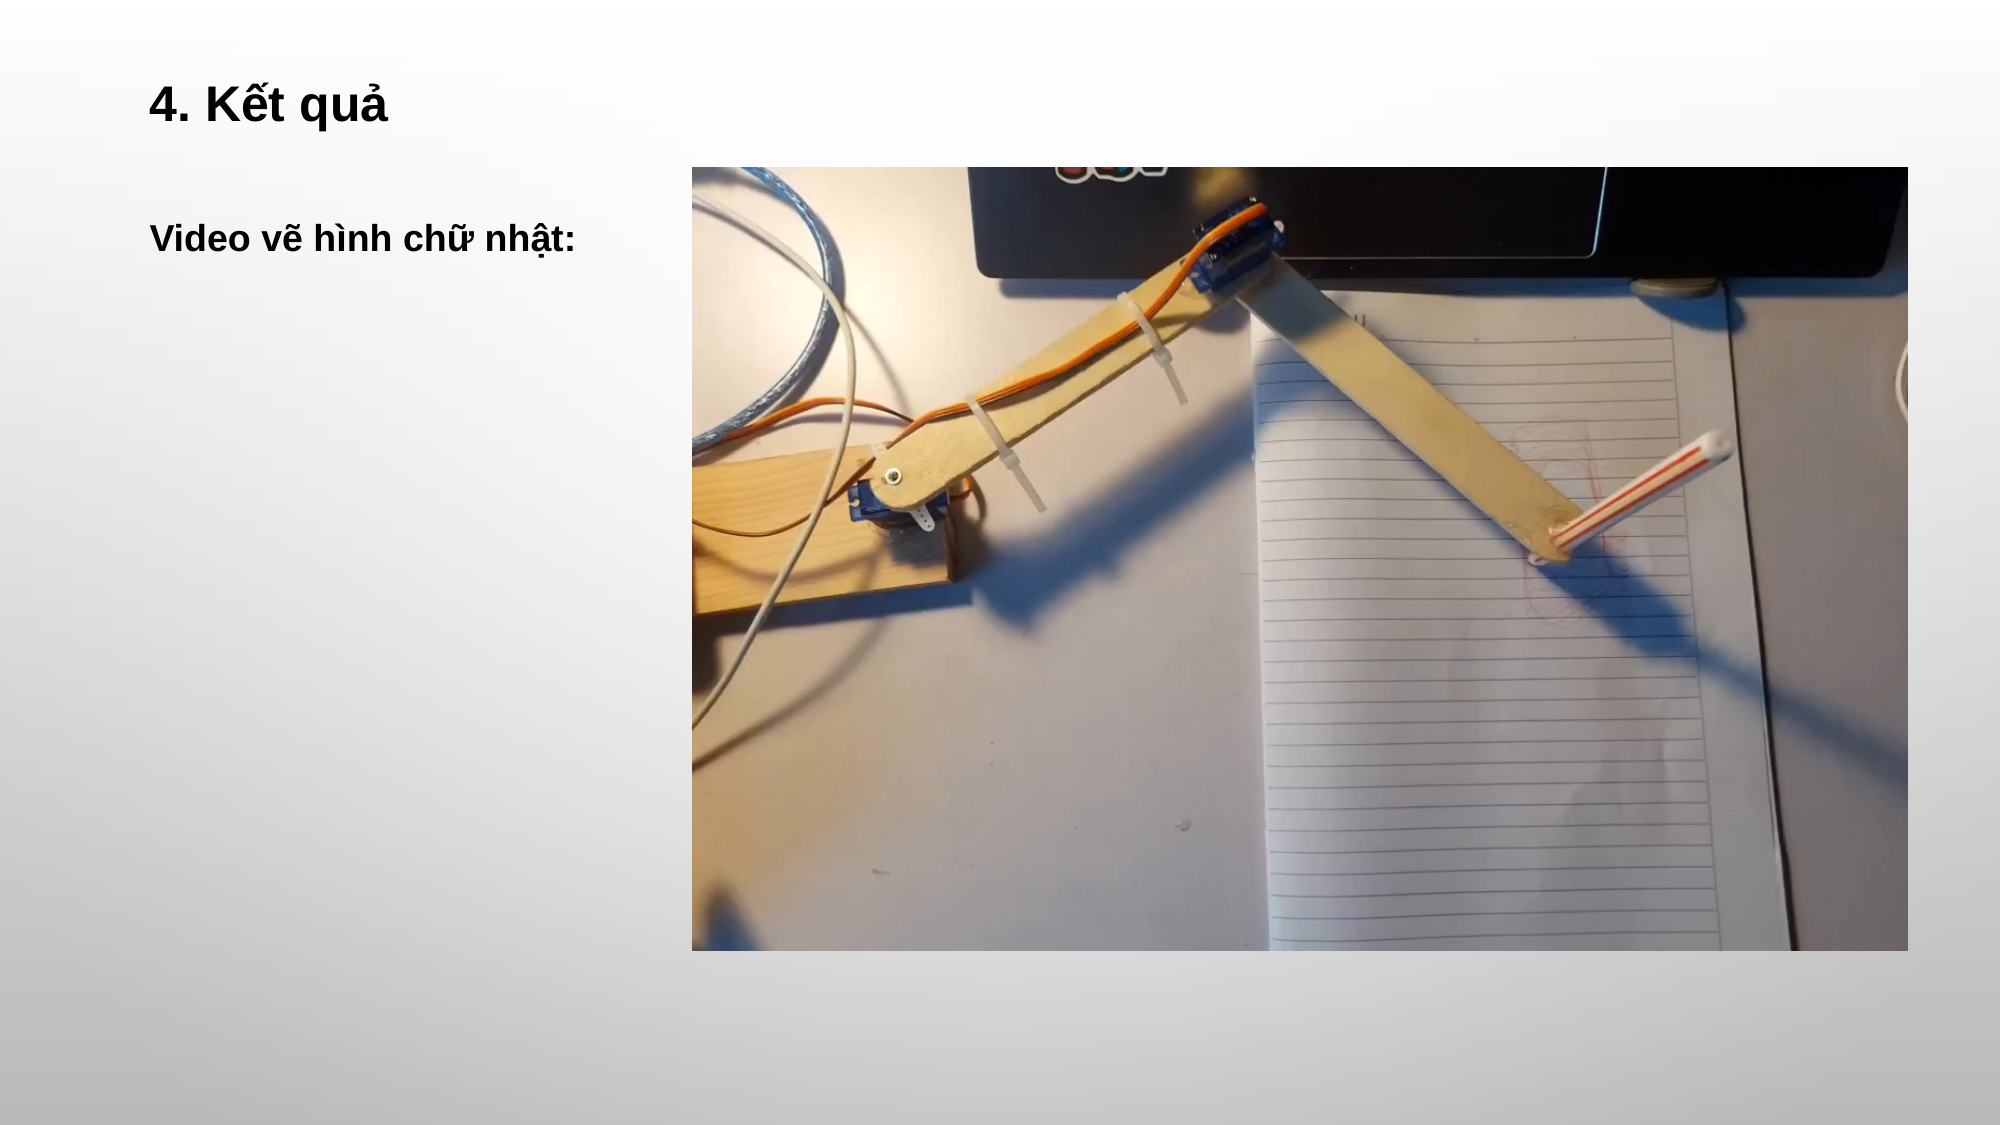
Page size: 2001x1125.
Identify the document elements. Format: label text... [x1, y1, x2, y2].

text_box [691, 166, 1909, 952]
text_box 4. Kết quả Video vẽ hình chữ nhật: [134, 64, 603, 267]
picture [0, 0, 2000, 1125]
